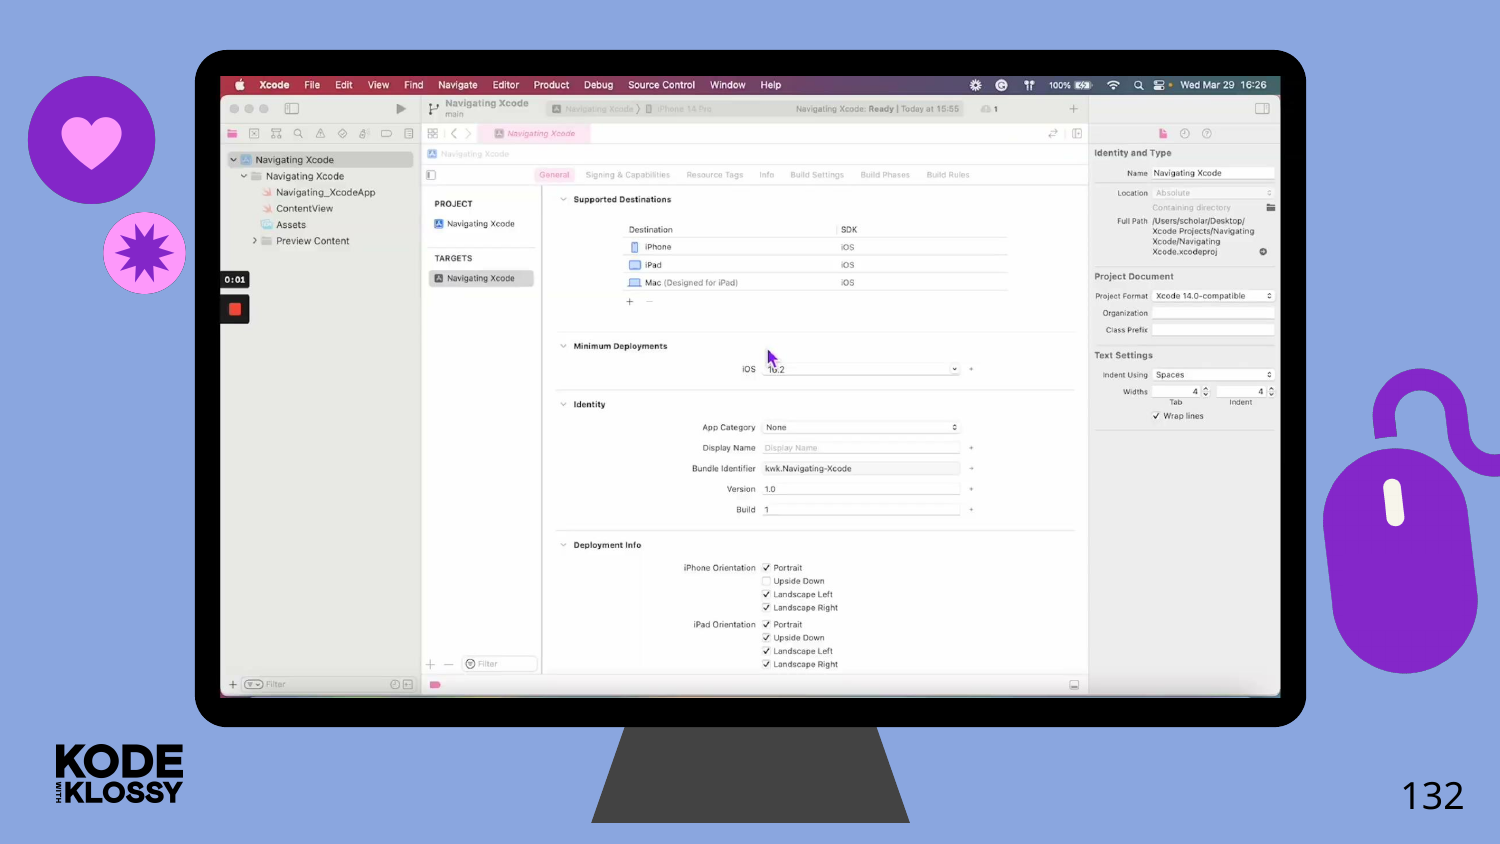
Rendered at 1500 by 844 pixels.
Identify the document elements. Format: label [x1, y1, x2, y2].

picture [1168, 284, 1500, 827]
picture [0, 48, 1303, 699]
picture [56, 744, 183, 803]
